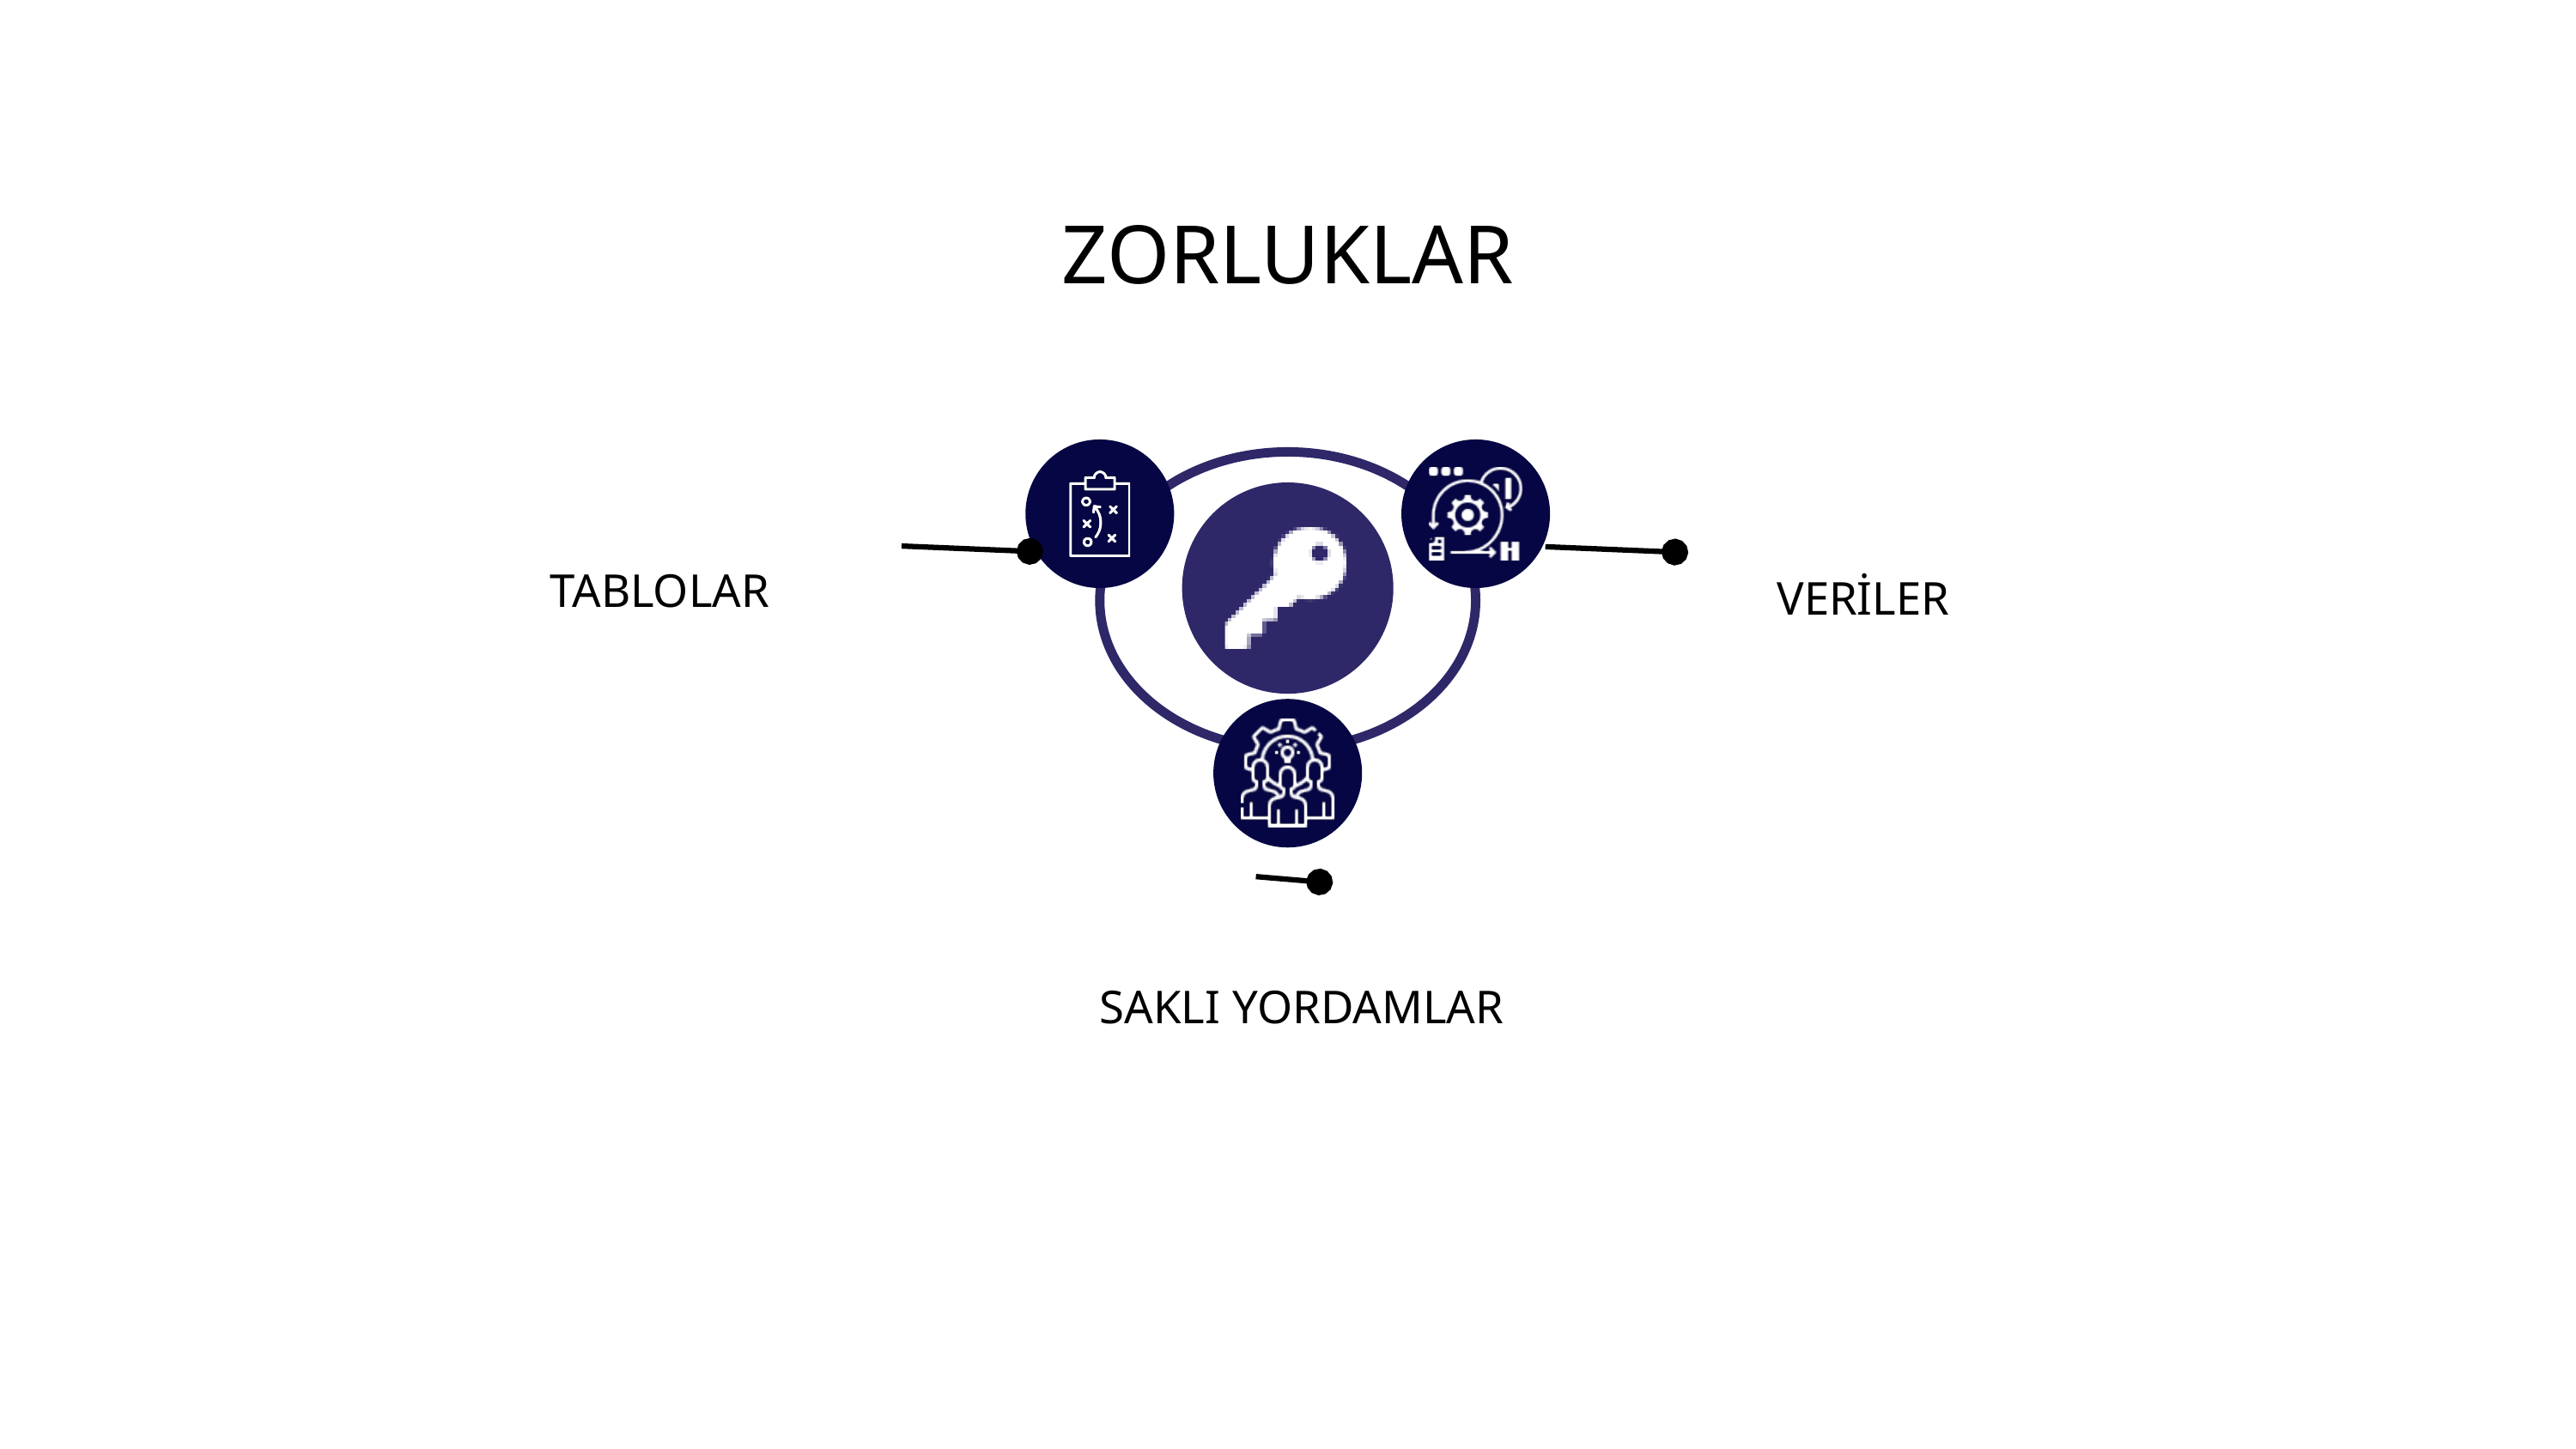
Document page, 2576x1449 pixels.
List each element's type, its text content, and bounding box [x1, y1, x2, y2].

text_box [1182, 482, 1394, 694]
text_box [1099, 594, 1208, 749]
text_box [1212, 701, 1363, 848]
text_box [1178, 452, 1396, 482]
text_box SAKLI YORDAMLAR [1099, 978, 1533, 1033]
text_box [1400, 439, 1551, 589]
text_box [1366, 594, 1476, 749]
text_box [1255, 873, 1329, 891]
text_box [1554, 543, 1684, 561]
text_box VERİLER [1777, 569, 1965, 625]
text_box TABLOLAR [550, 561, 799, 617]
text_box ZORLUKLAR [855, 211, 1720, 300]
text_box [1025, 439, 1175, 589]
